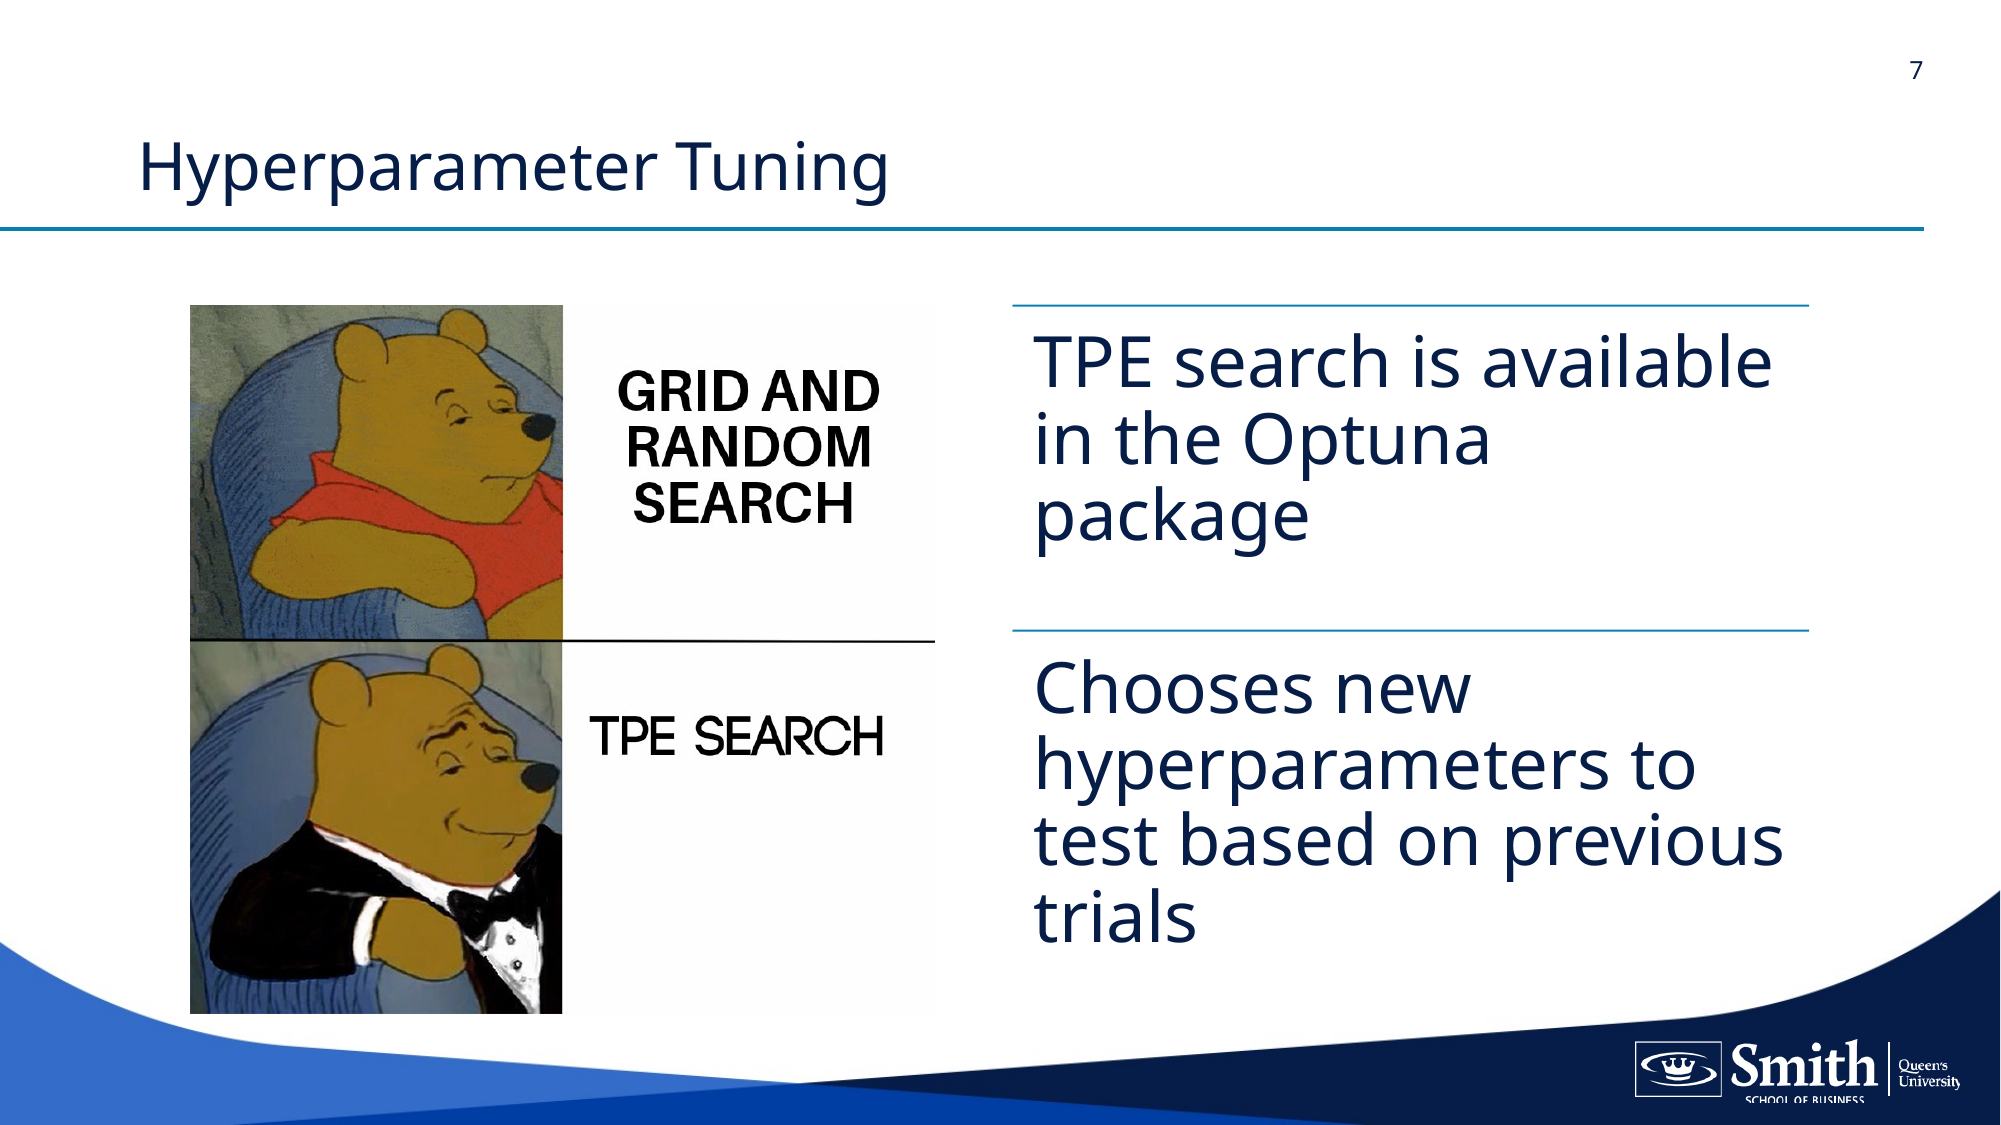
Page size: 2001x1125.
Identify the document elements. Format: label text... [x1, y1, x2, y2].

picture [0, 0, 2001, 1125]
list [1012, 305, 1810, 956]
title Hyperparameter Tuning [137, 51, 1680, 205]
